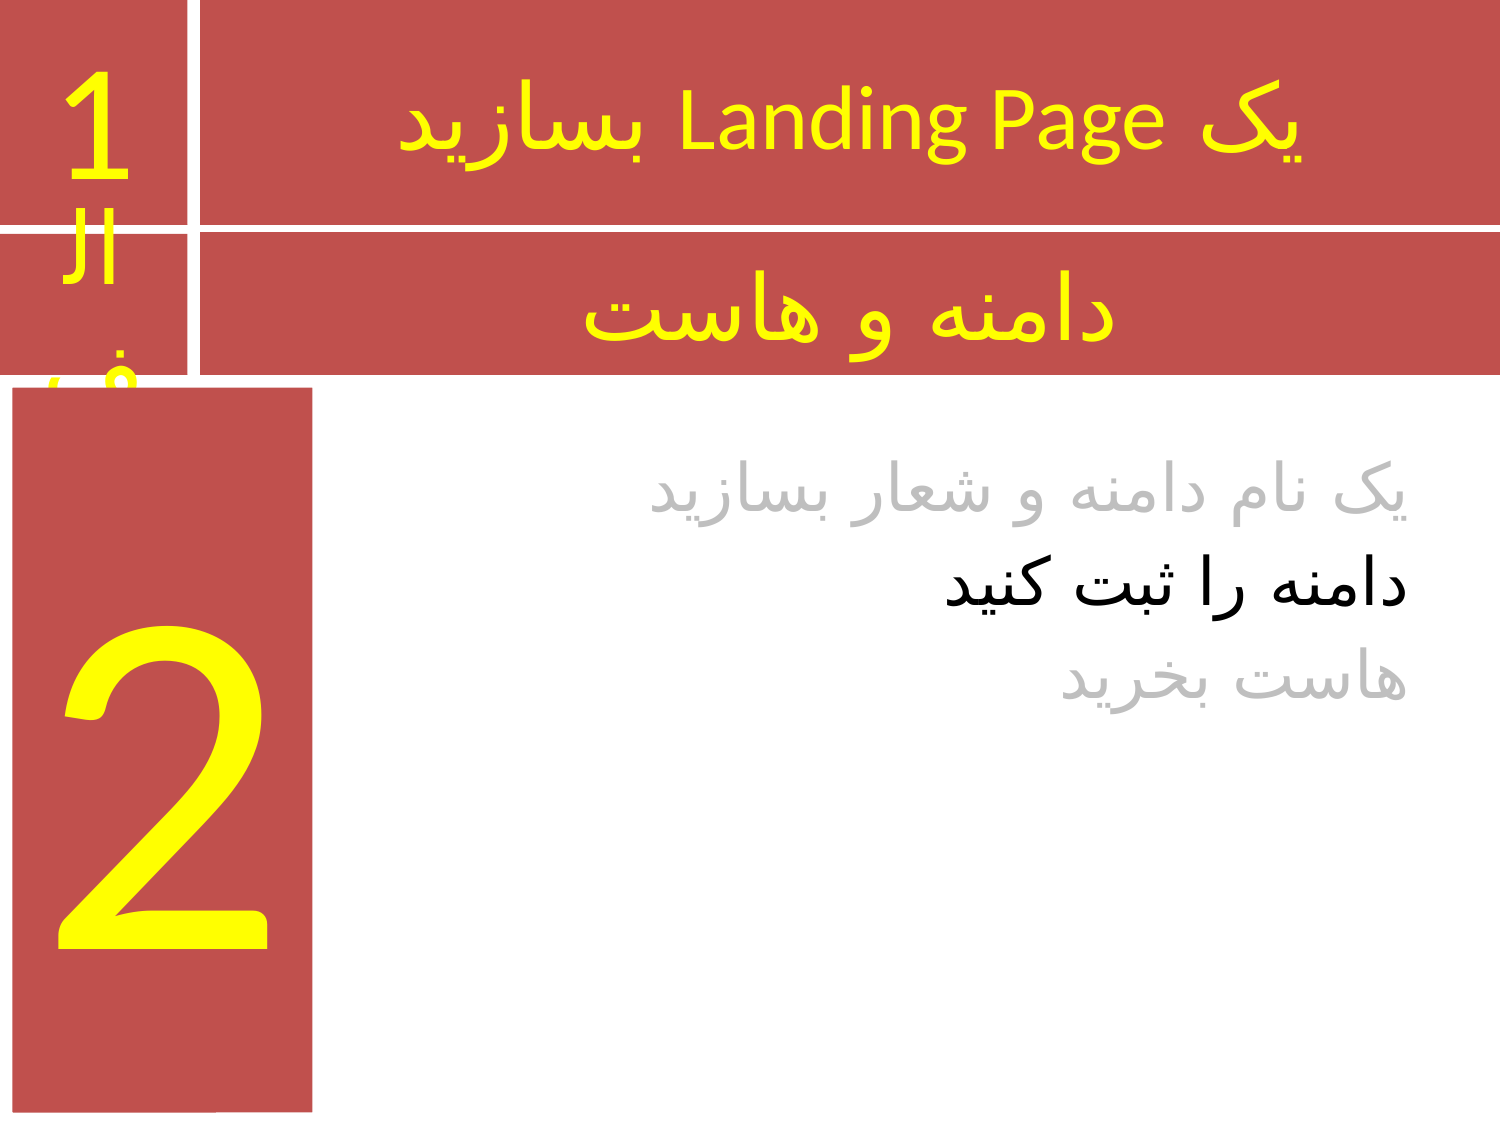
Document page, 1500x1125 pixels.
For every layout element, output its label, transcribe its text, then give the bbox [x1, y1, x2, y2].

text_box 1 [0, 0, 190, 228]
text_box الف [0, 231, 190, 378]
list یک نام دامنه و شعار بسازید دامنه را ثبت کنید هاست بخرید [437, 437, 1425, 738]
text_box 2 [10, 385, 315, 1115]
title یک Landing Page بسازید [200, 0, 1500, 225]
text_box دامنه و هاست [200, 232, 1500, 375]
